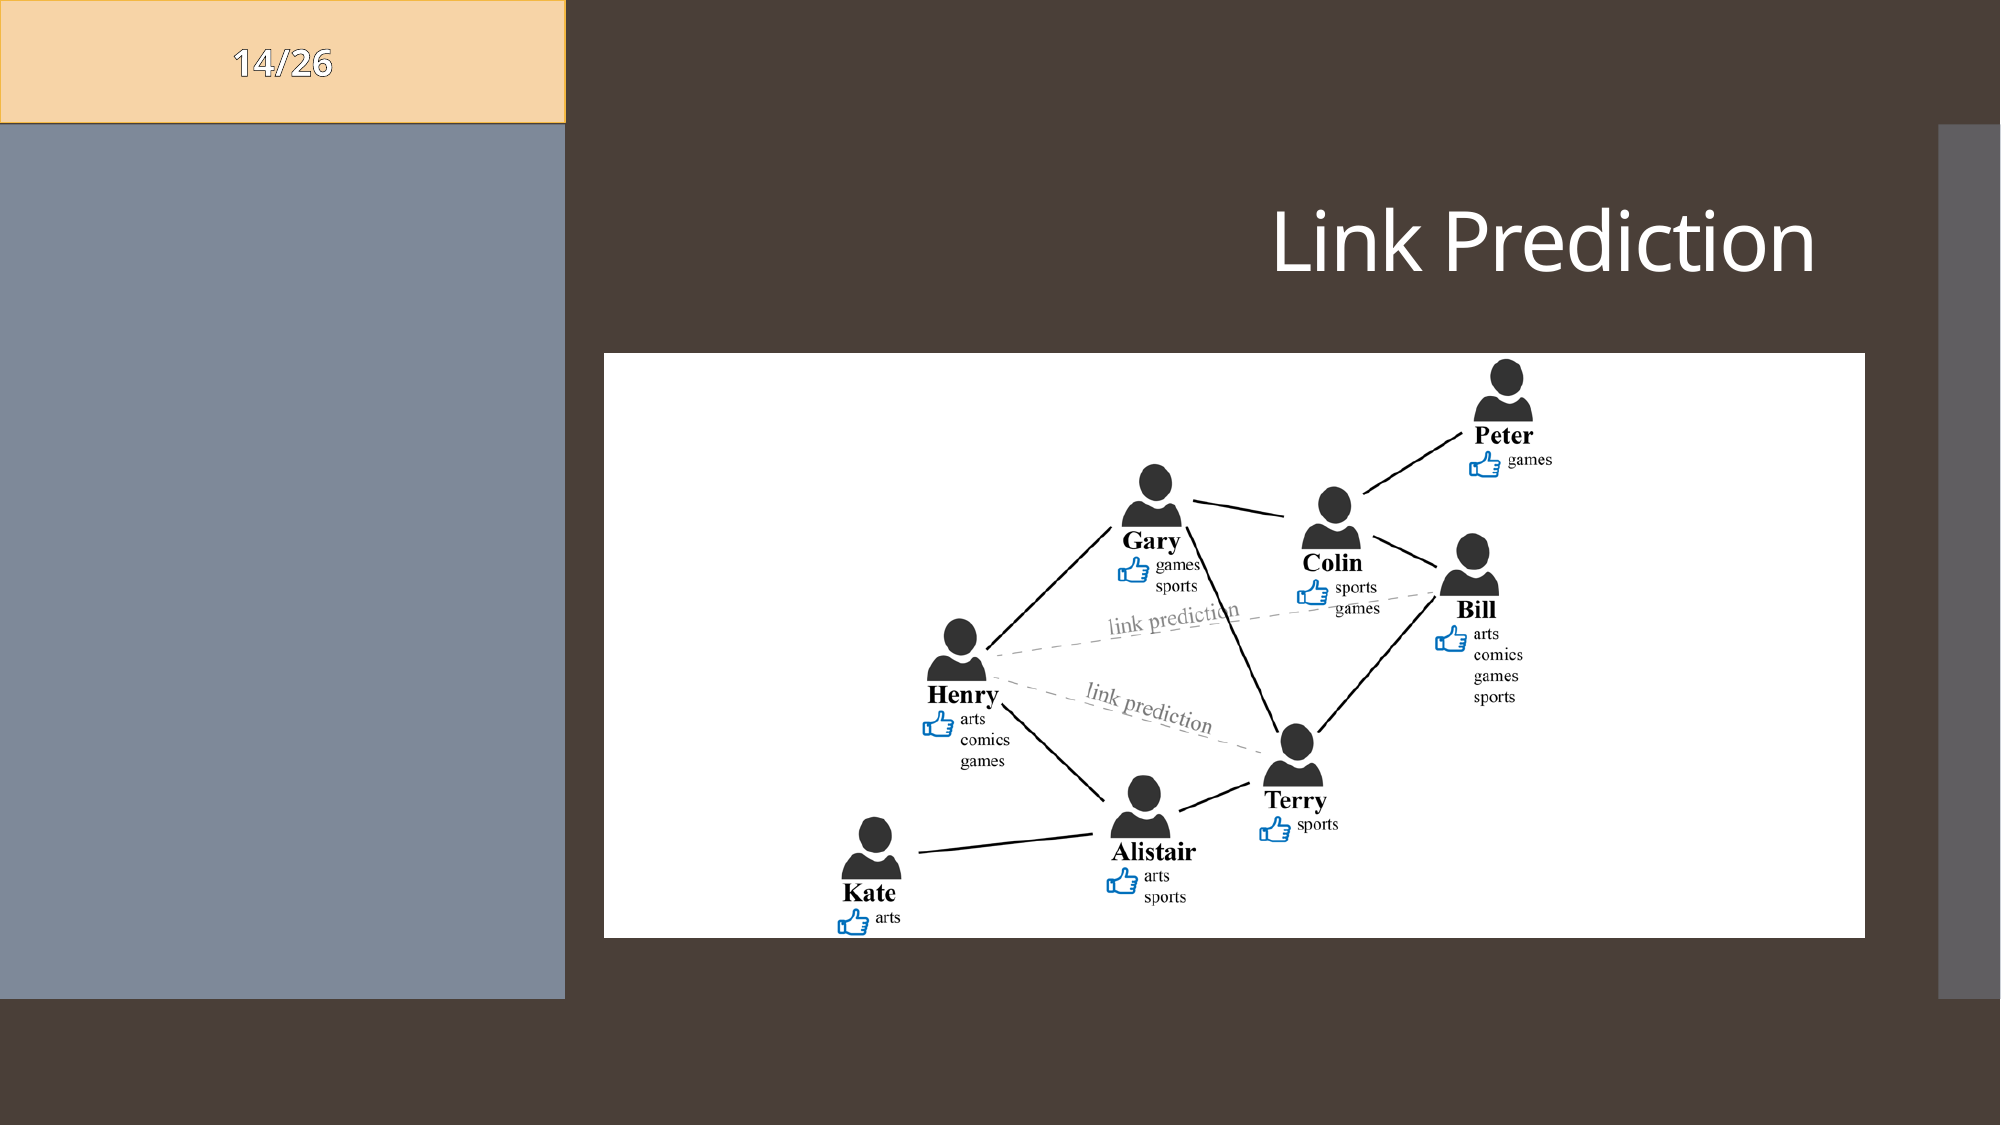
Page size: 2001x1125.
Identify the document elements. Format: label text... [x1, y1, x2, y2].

title Link Prediction [634, 121, 1835, 297]
text_box 14/26 [0, 0, 566, 123]
picture [604, 353, 1865, 939]
